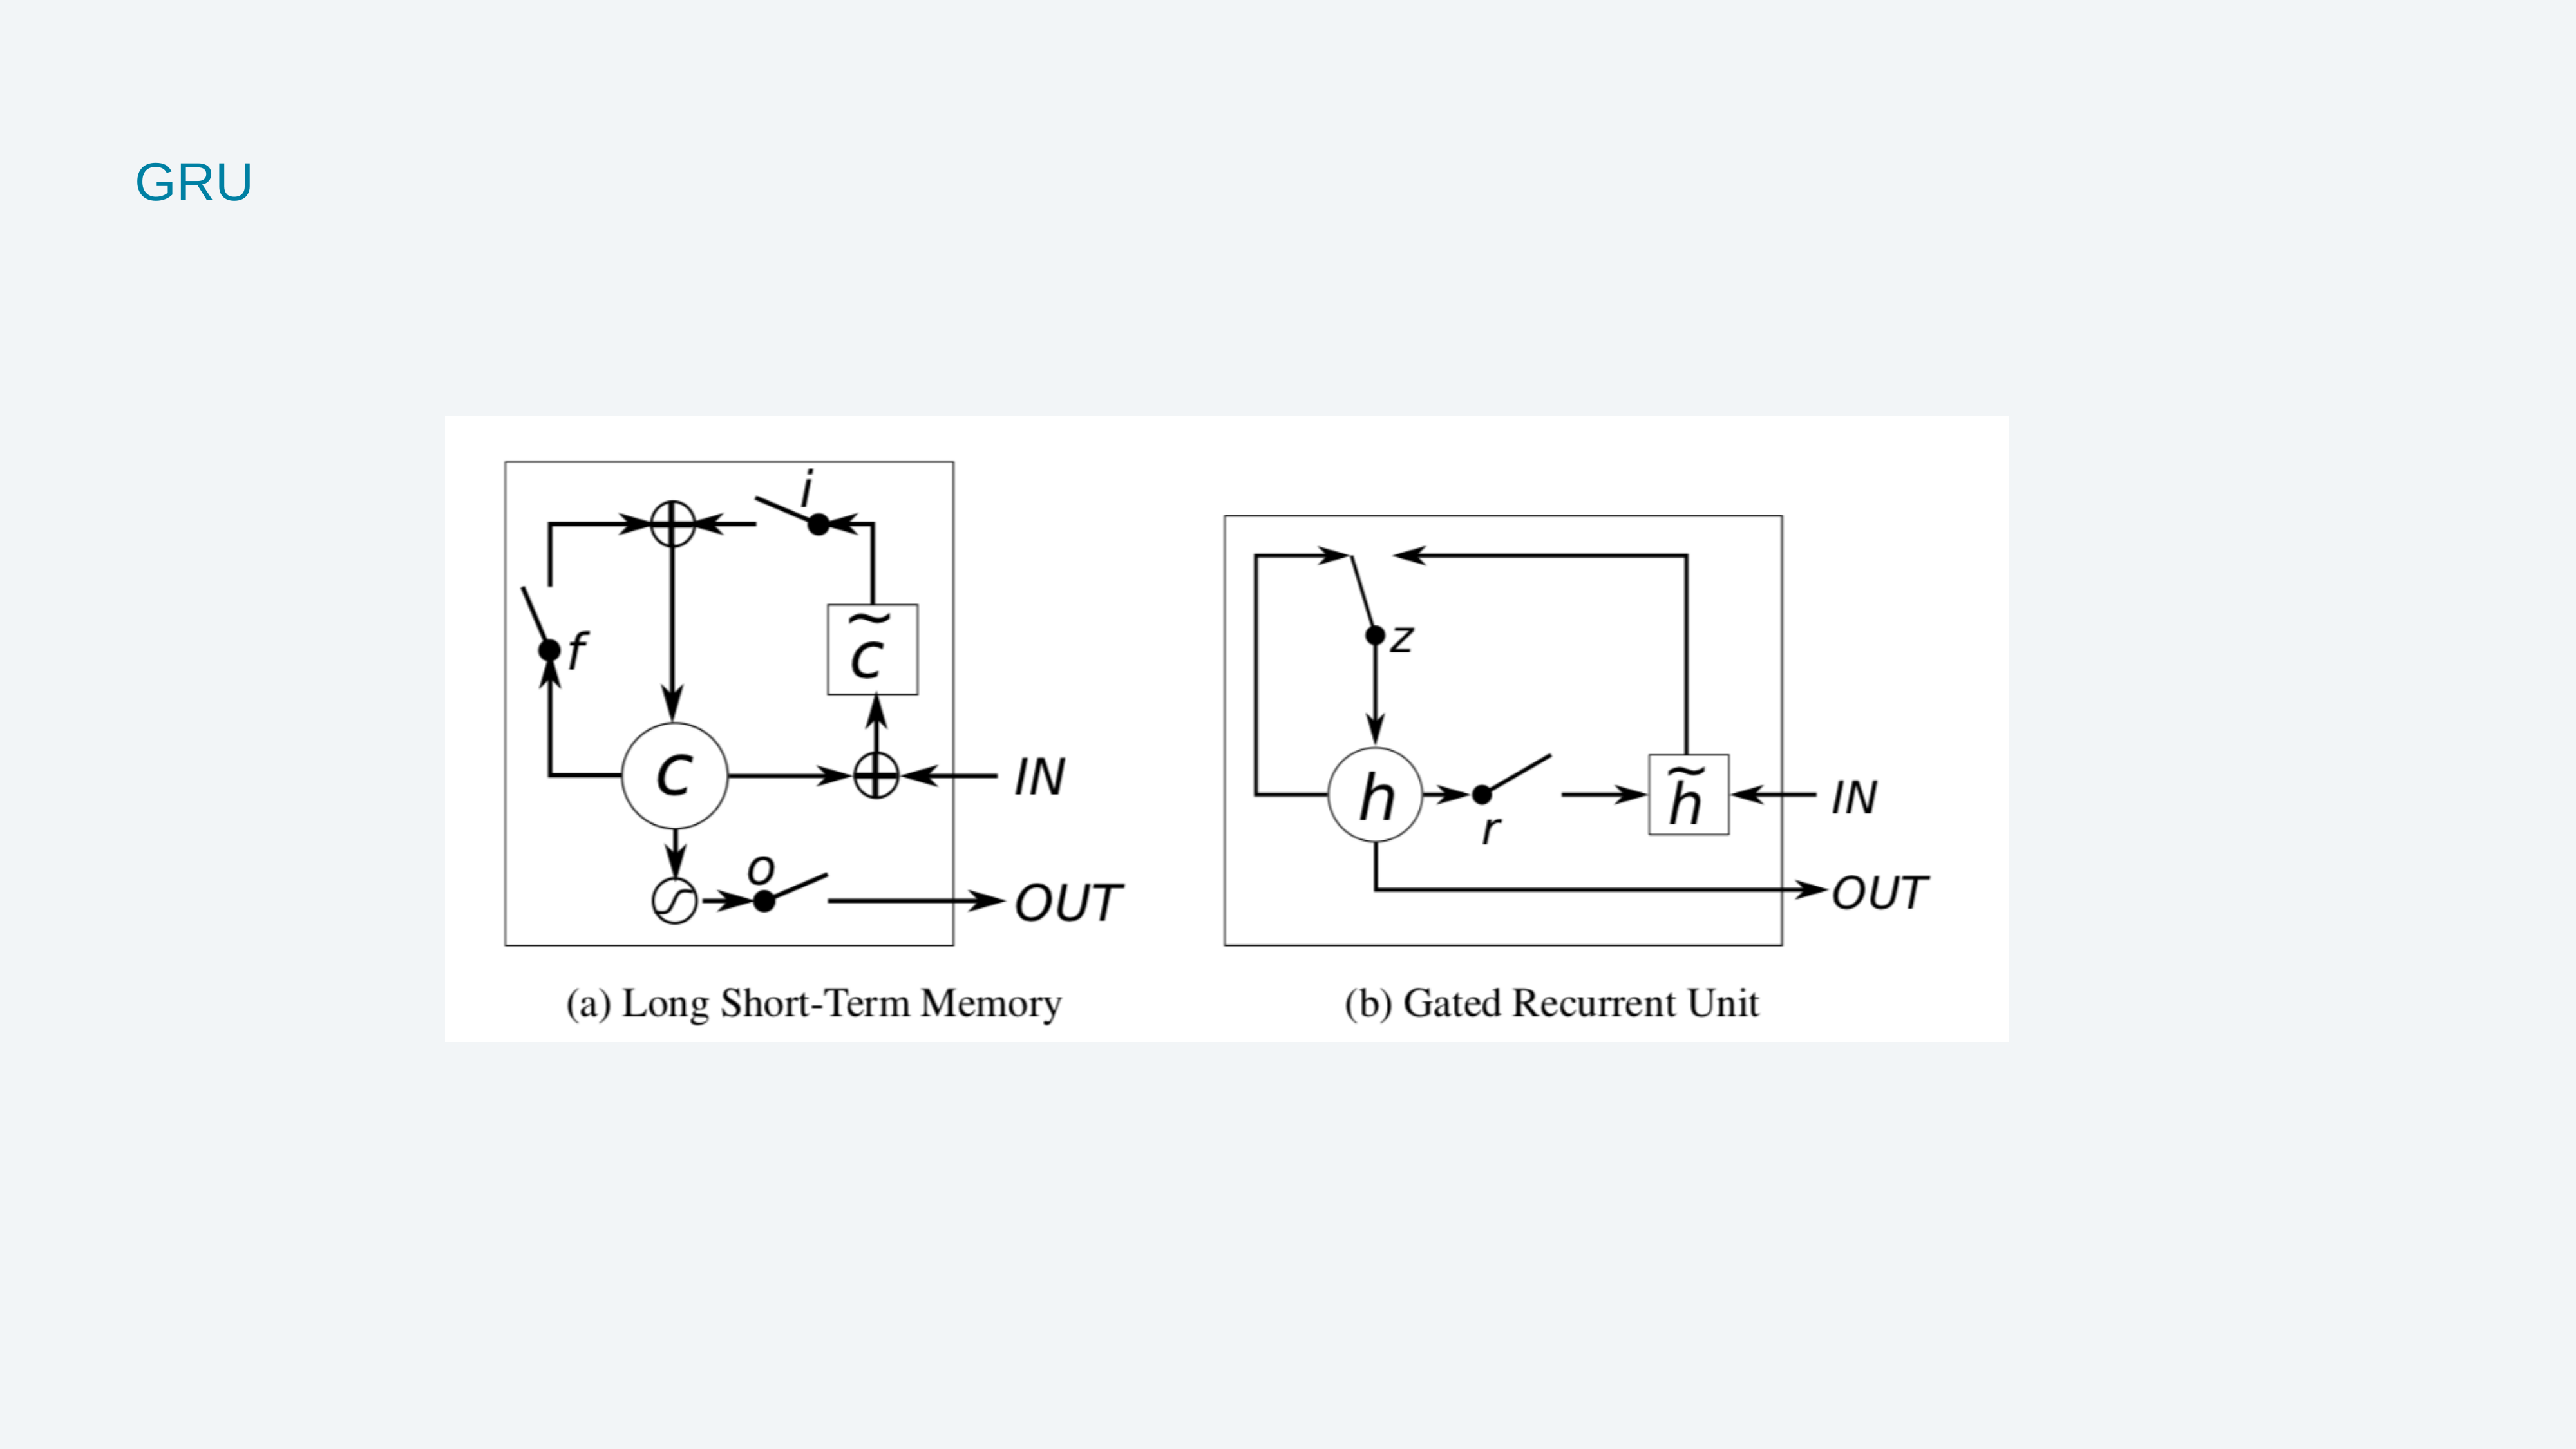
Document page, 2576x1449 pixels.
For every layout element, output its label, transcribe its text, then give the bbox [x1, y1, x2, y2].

picture [445, 416, 2009, 1042]
list GRU [129, 141, 2009, 217]
